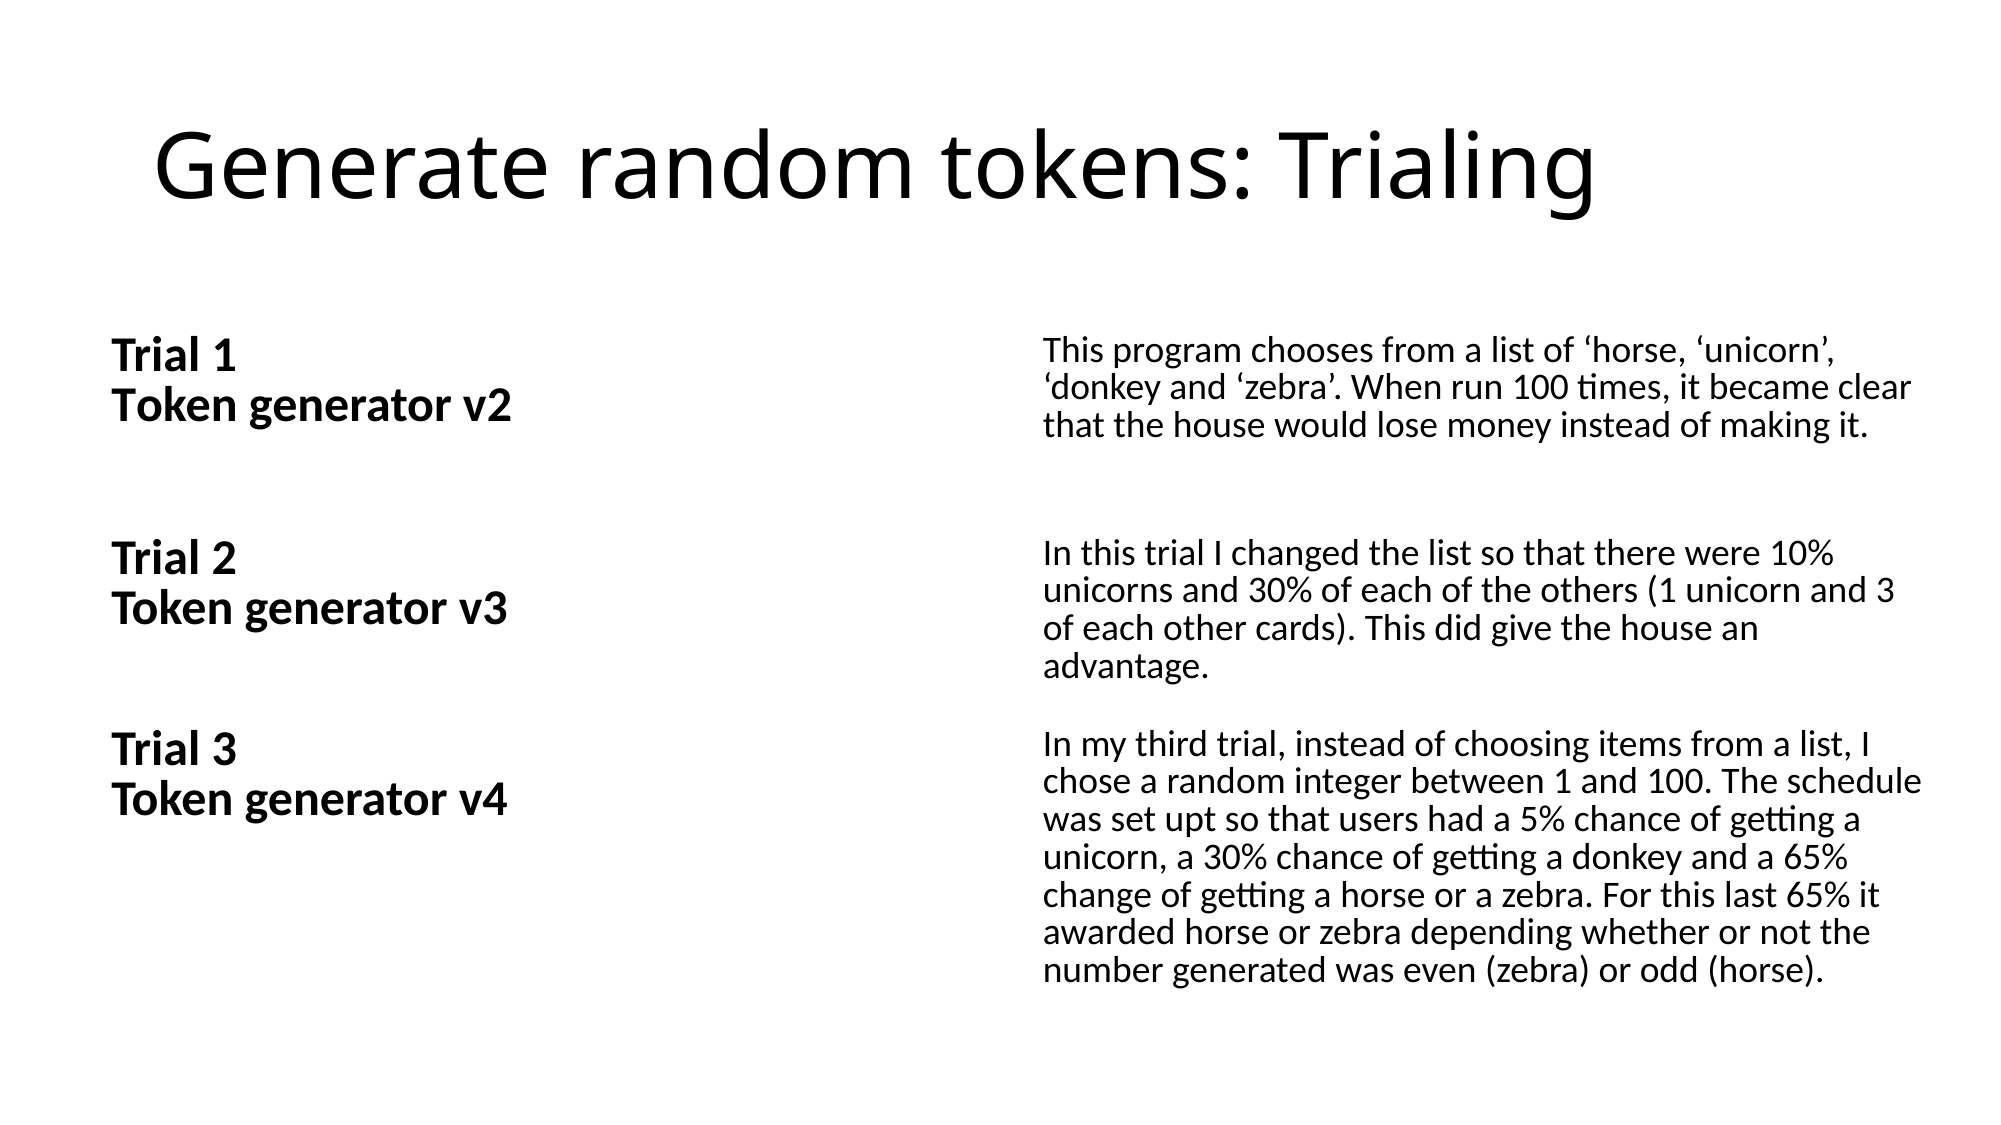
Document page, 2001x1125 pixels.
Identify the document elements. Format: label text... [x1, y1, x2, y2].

table_cell Trial 2 Token generator v3 [91, 517, 1023, 708]
table_cell Trial 3 Token generator v4 [91, 708, 1023, 1012]
table_header This program chooses from a list of ‘horse, ‘unicorn’, ‘donkey and ‘zebra’. When run 100 times, it became clear that the house would lose money instead of making it. [1023, 314, 1955, 517]
title Generate random tokens: Trialing [137, 59, 1863, 278]
table_cell In this trial I changed the list so that there were 10% unicorns and 30% of each of the others (1 unicorn and 3 of each other cards). This did give the house an advantage. [1023, 517, 1955, 708]
table_header Trial 1 Token generator v2 [91, 314, 1023, 517]
table_cell In my third trial, instead of choosing items from a list, I chose a random integer between 1 and 100. The schedule was set upt so that users had a 5% chance of getting a unicorn, a 30% chance of getting a donkey and a 65% change of getting a horse or a zebra. For this last 65% it awarded horse or zebra depending whether or not the number generated was even (zebra) or odd (horse). [1023, 708, 1955, 1012]
